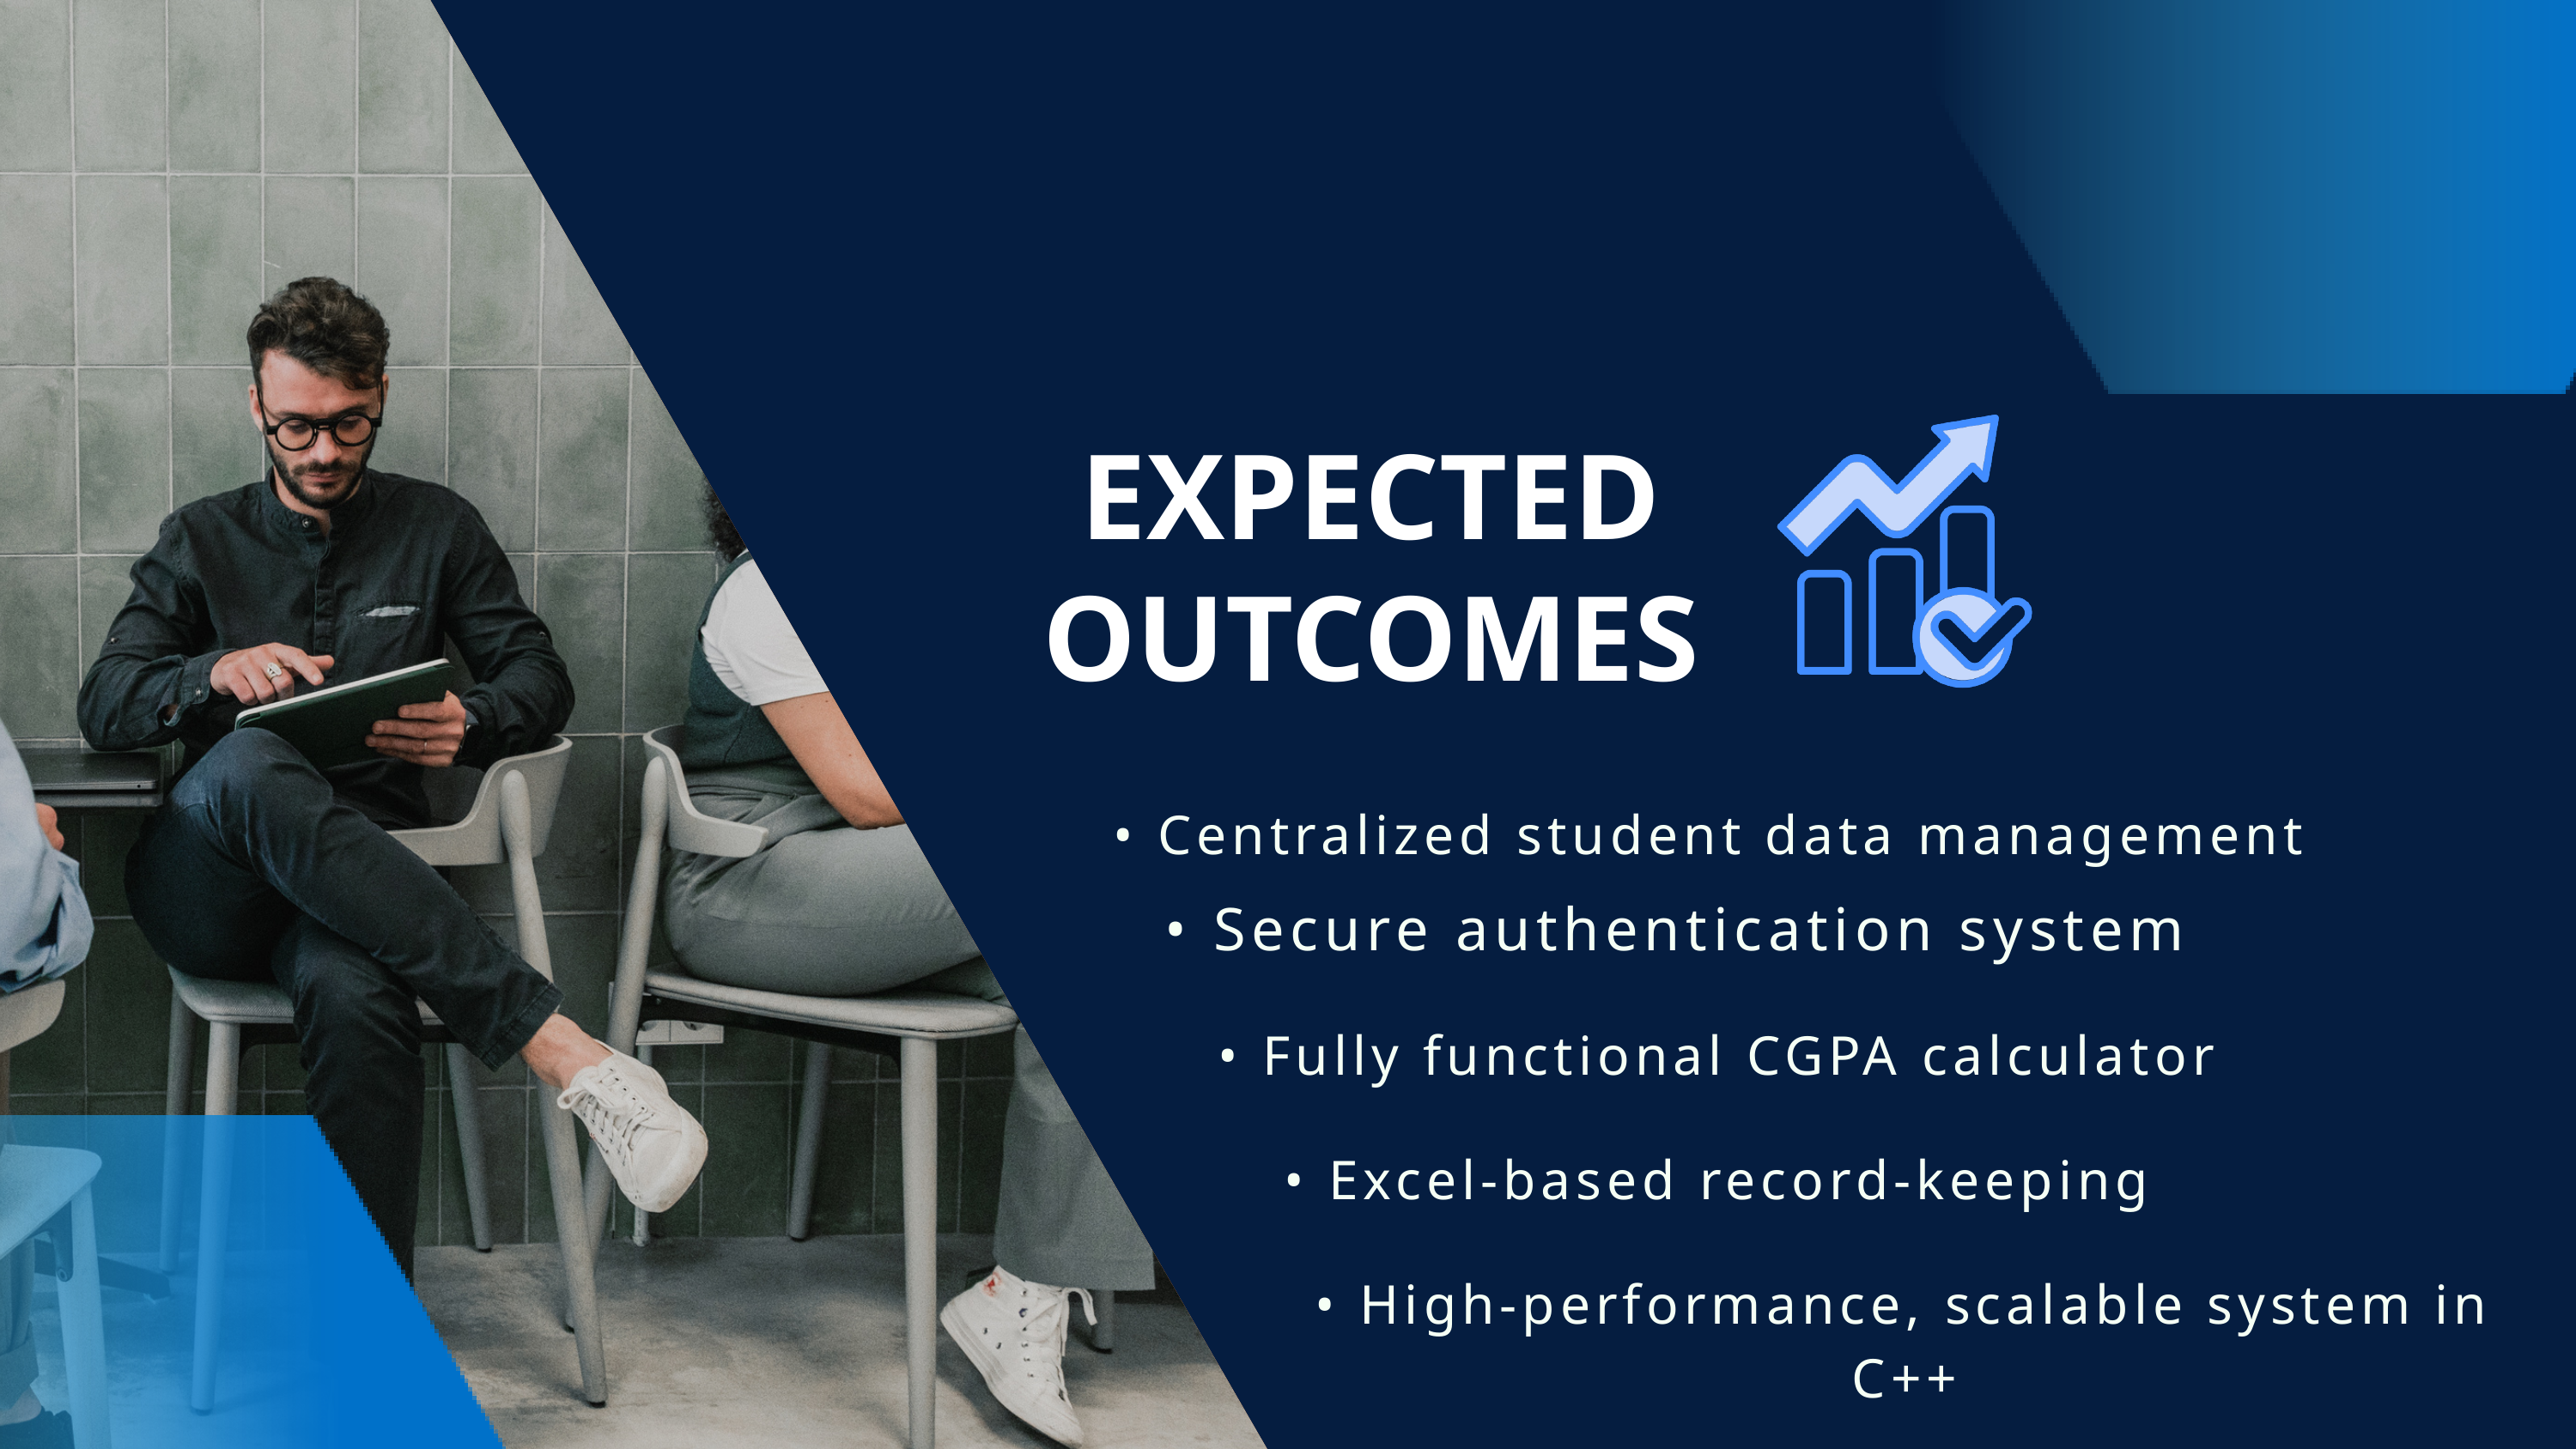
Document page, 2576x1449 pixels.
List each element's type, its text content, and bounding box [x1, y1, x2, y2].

text_box • Secure authentication system [1292, 882, 2248, 963]
text_box EXPECTED OUTCOMES [1292, 422, 1777, 705]
text_box [1882, 0, 2576, 395]
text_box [0, 0, 1289, 1449]
text_box [1777, 415, 2032, 705]
text_box • High-performance, scalable system in C++ [1292, 1260, 2522, 1409]
text_box • Excel-based record-keeping [1292, 1136, 2289, 1210]
text_box • Fully functional CGPA calculator [1292, 1011, 2289, 1086]
text_box • Centralized student data management [1292, 791, 2337, 865]
